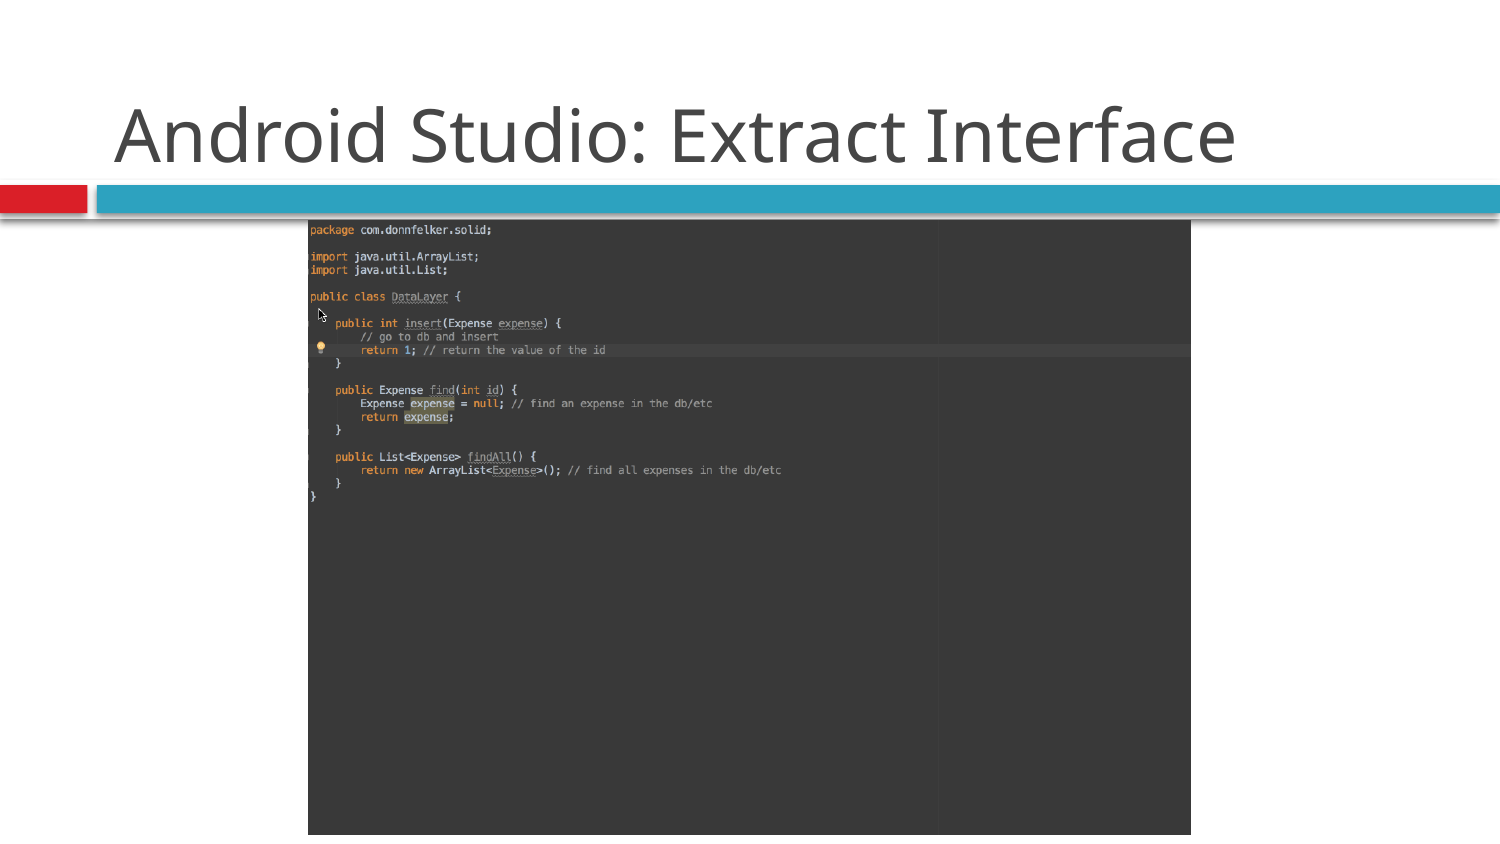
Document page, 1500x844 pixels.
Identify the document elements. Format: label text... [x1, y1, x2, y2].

title Android Studio: Extract Interface [99, 19, 1438, 185]
picture [308, 220, 1191, 836]
